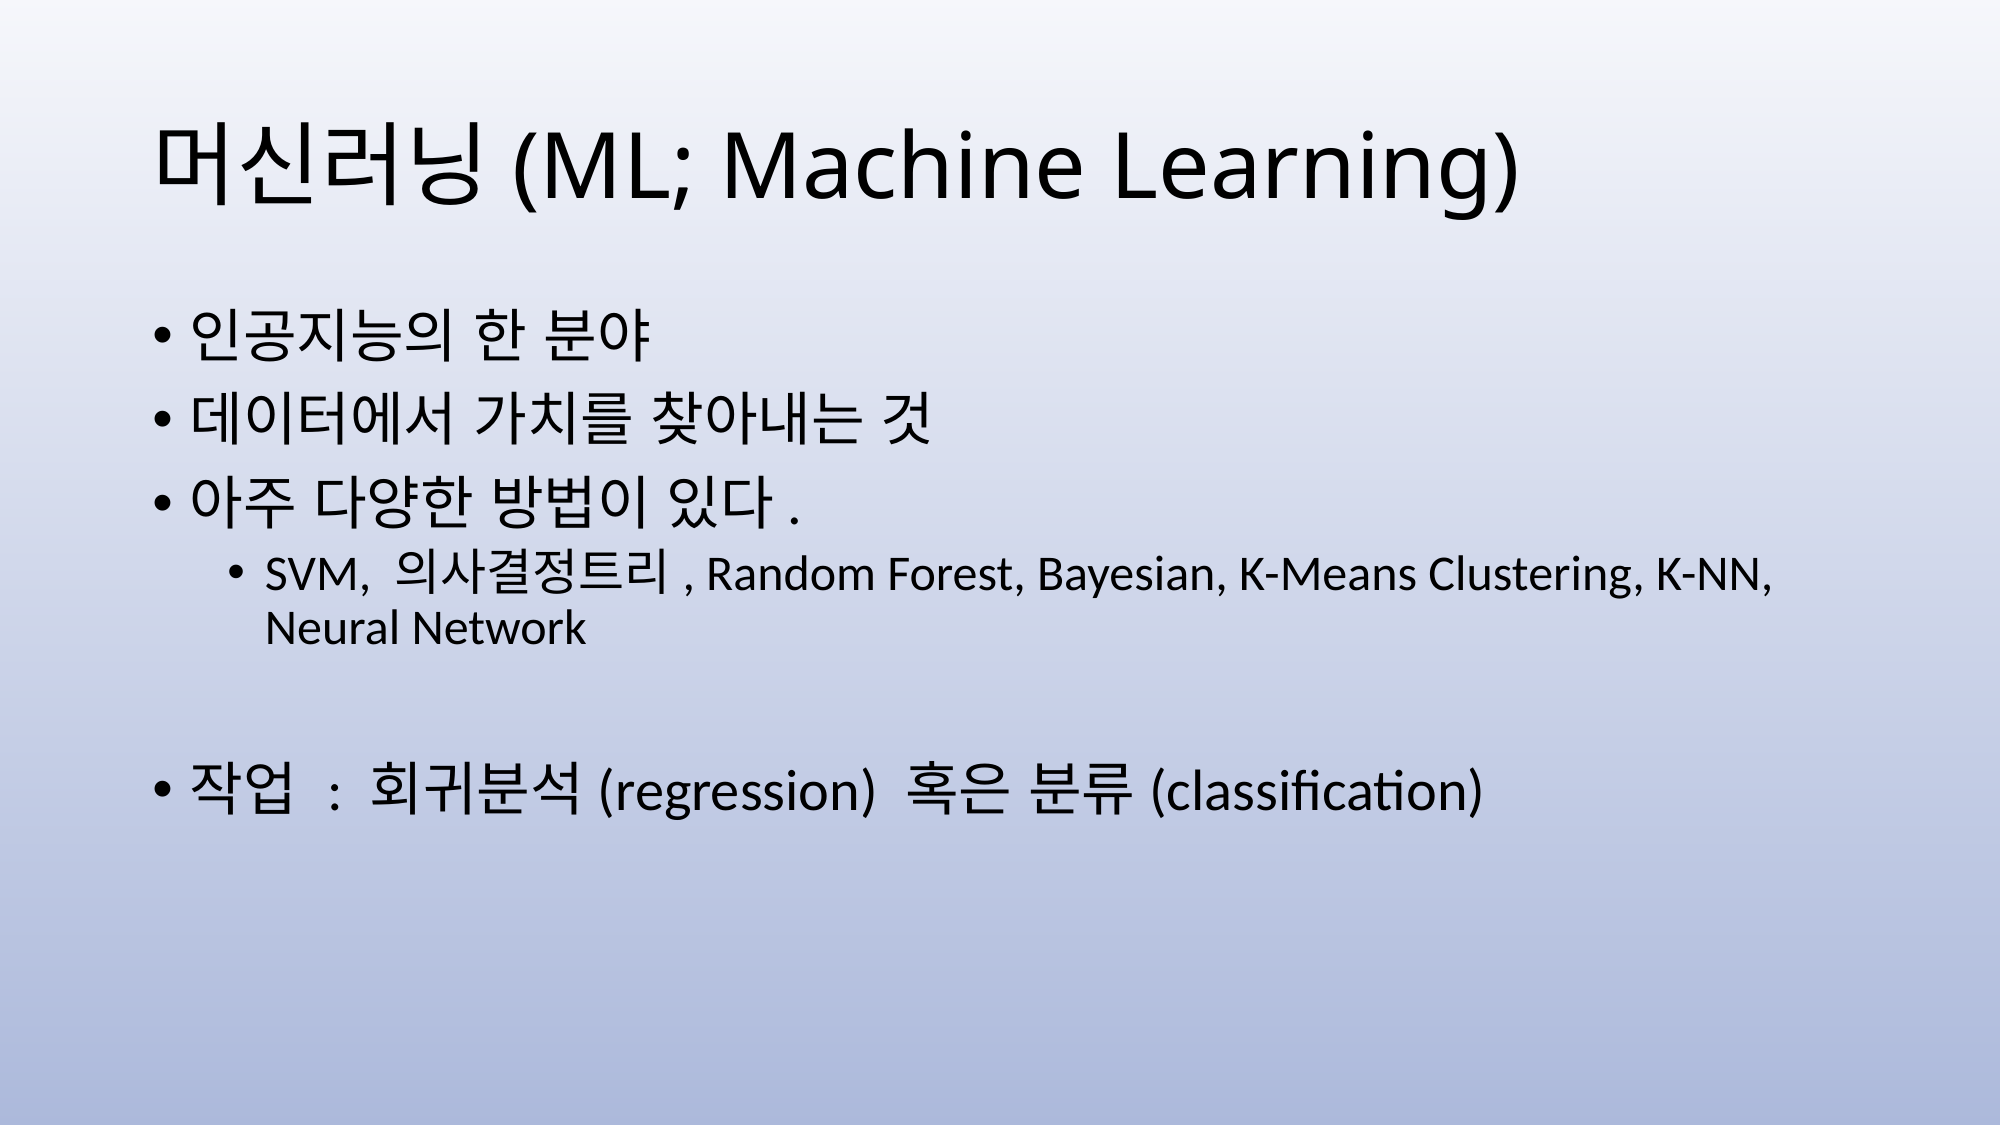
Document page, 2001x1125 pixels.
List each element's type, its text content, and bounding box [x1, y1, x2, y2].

list 인공지능의 한 분야 데이터에서 가치를 찾아내는 것 아주 다양한 방법이 있다. SVM, 의사결정트리, Random Forest, Bayesian, K-Means Clustering, K-NN, Neural Network 작업 : 회귀분석(regression) 혹은 분류(classification) [137, 299, 1863, 1014]
title 머신러닝(ML; Machine Learning) [137, 59, 1863, 278]
